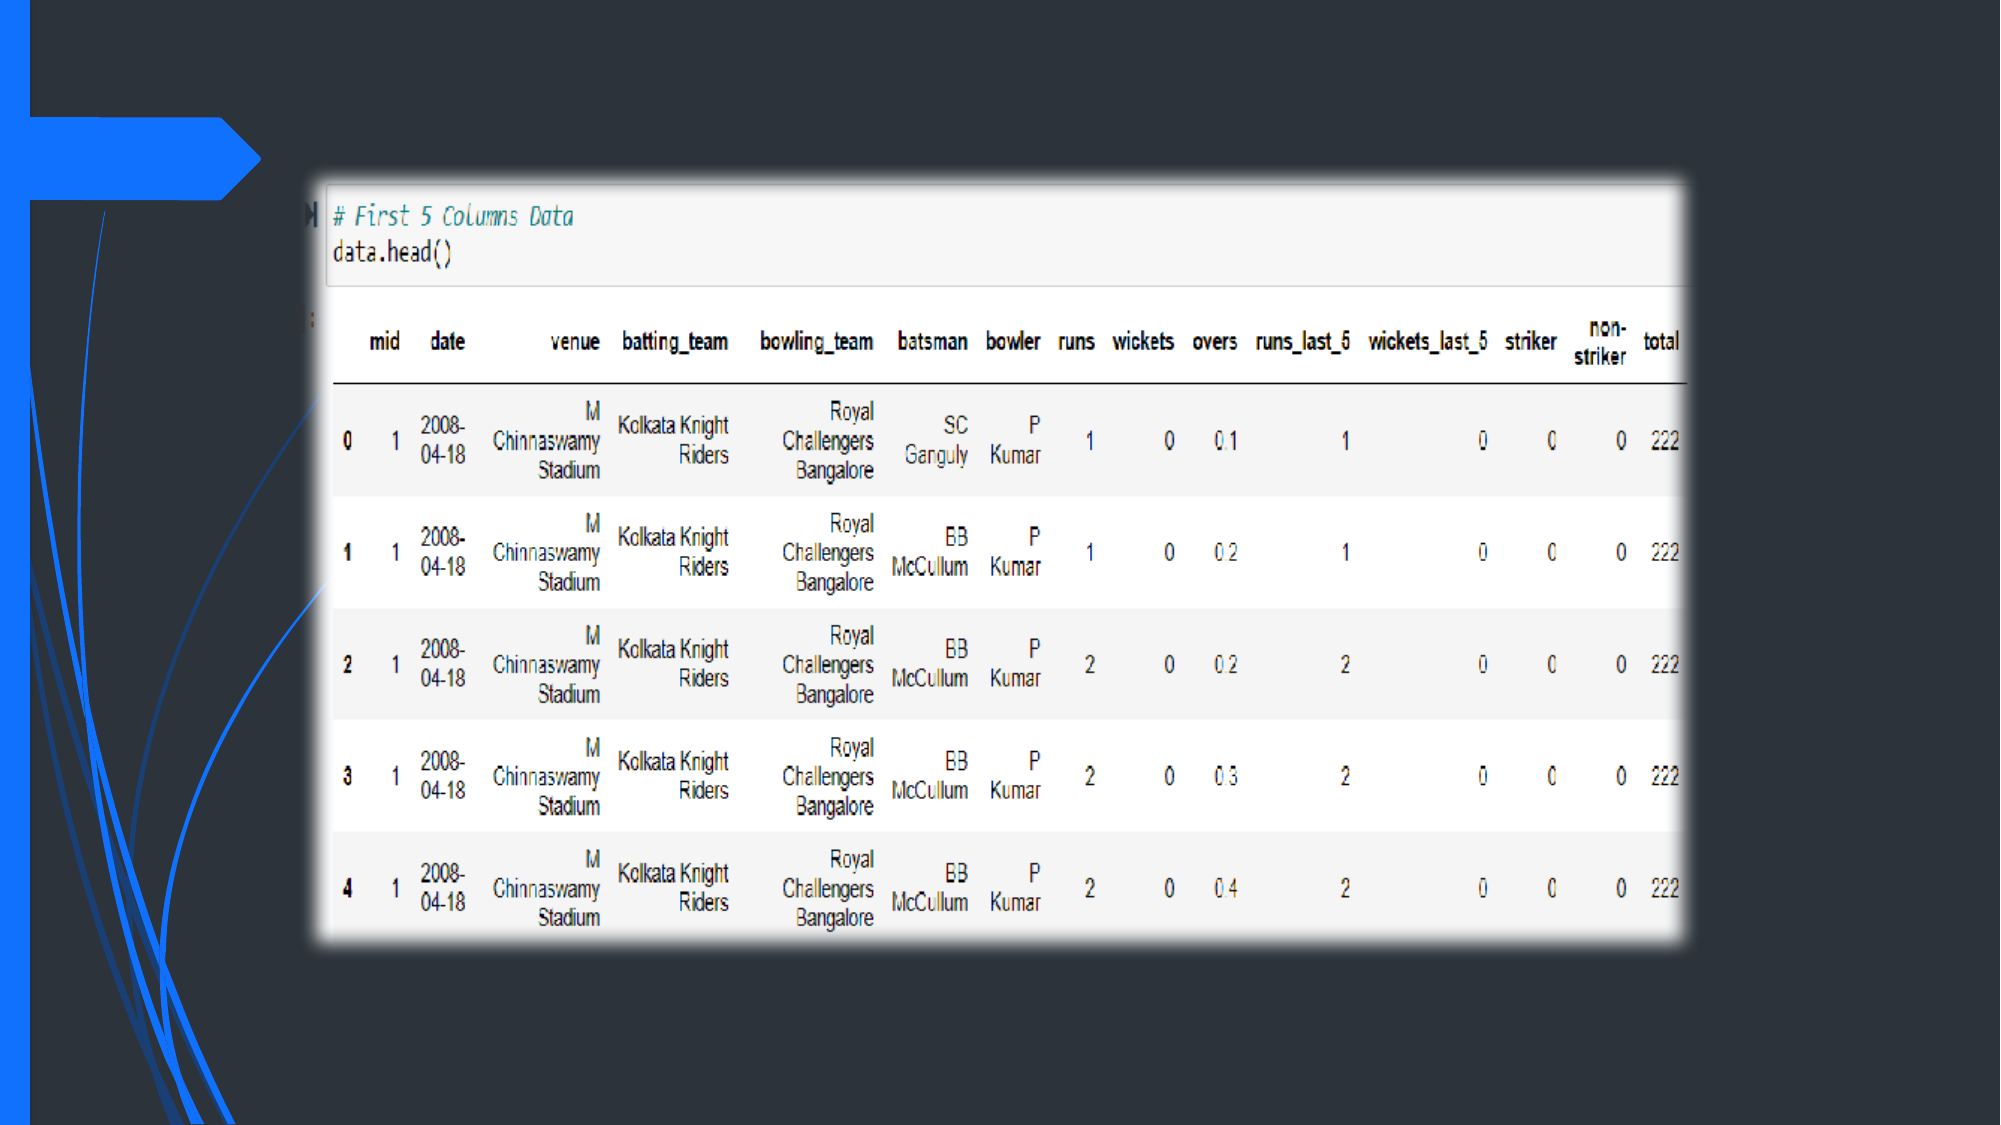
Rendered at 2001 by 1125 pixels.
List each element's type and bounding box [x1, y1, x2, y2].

picture [299, 163, 1701, 962]
